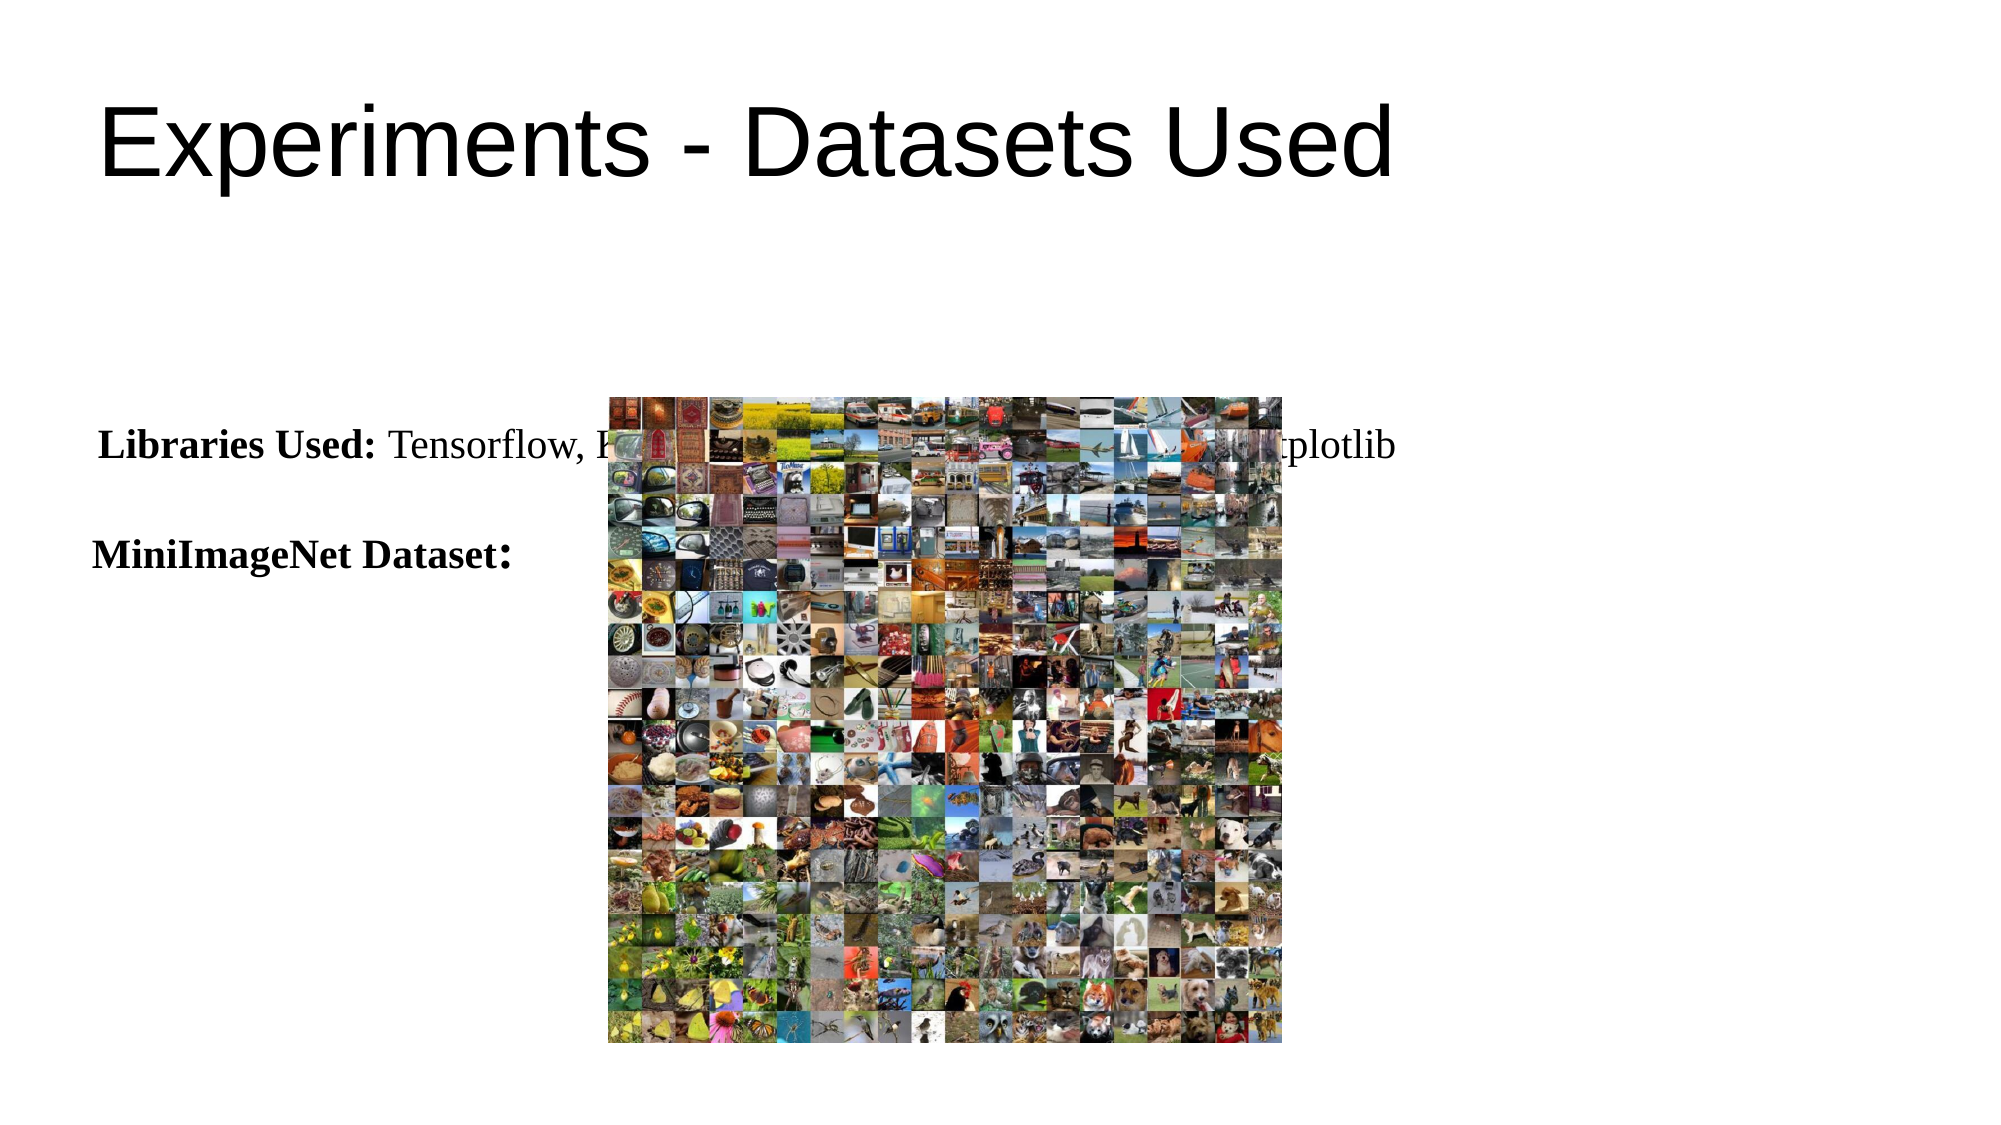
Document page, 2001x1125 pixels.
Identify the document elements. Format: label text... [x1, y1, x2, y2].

picture [608, 396, 1282, 1043]
list Libraries Used: Tensorflow, Keras, Numpy, Random, Math, Cv2, Matplotlib MiniImageNet Dataset: [45, 67, 1767, 1078]
title Experiments - Datasets Used [82, 39, 1809, 249]
